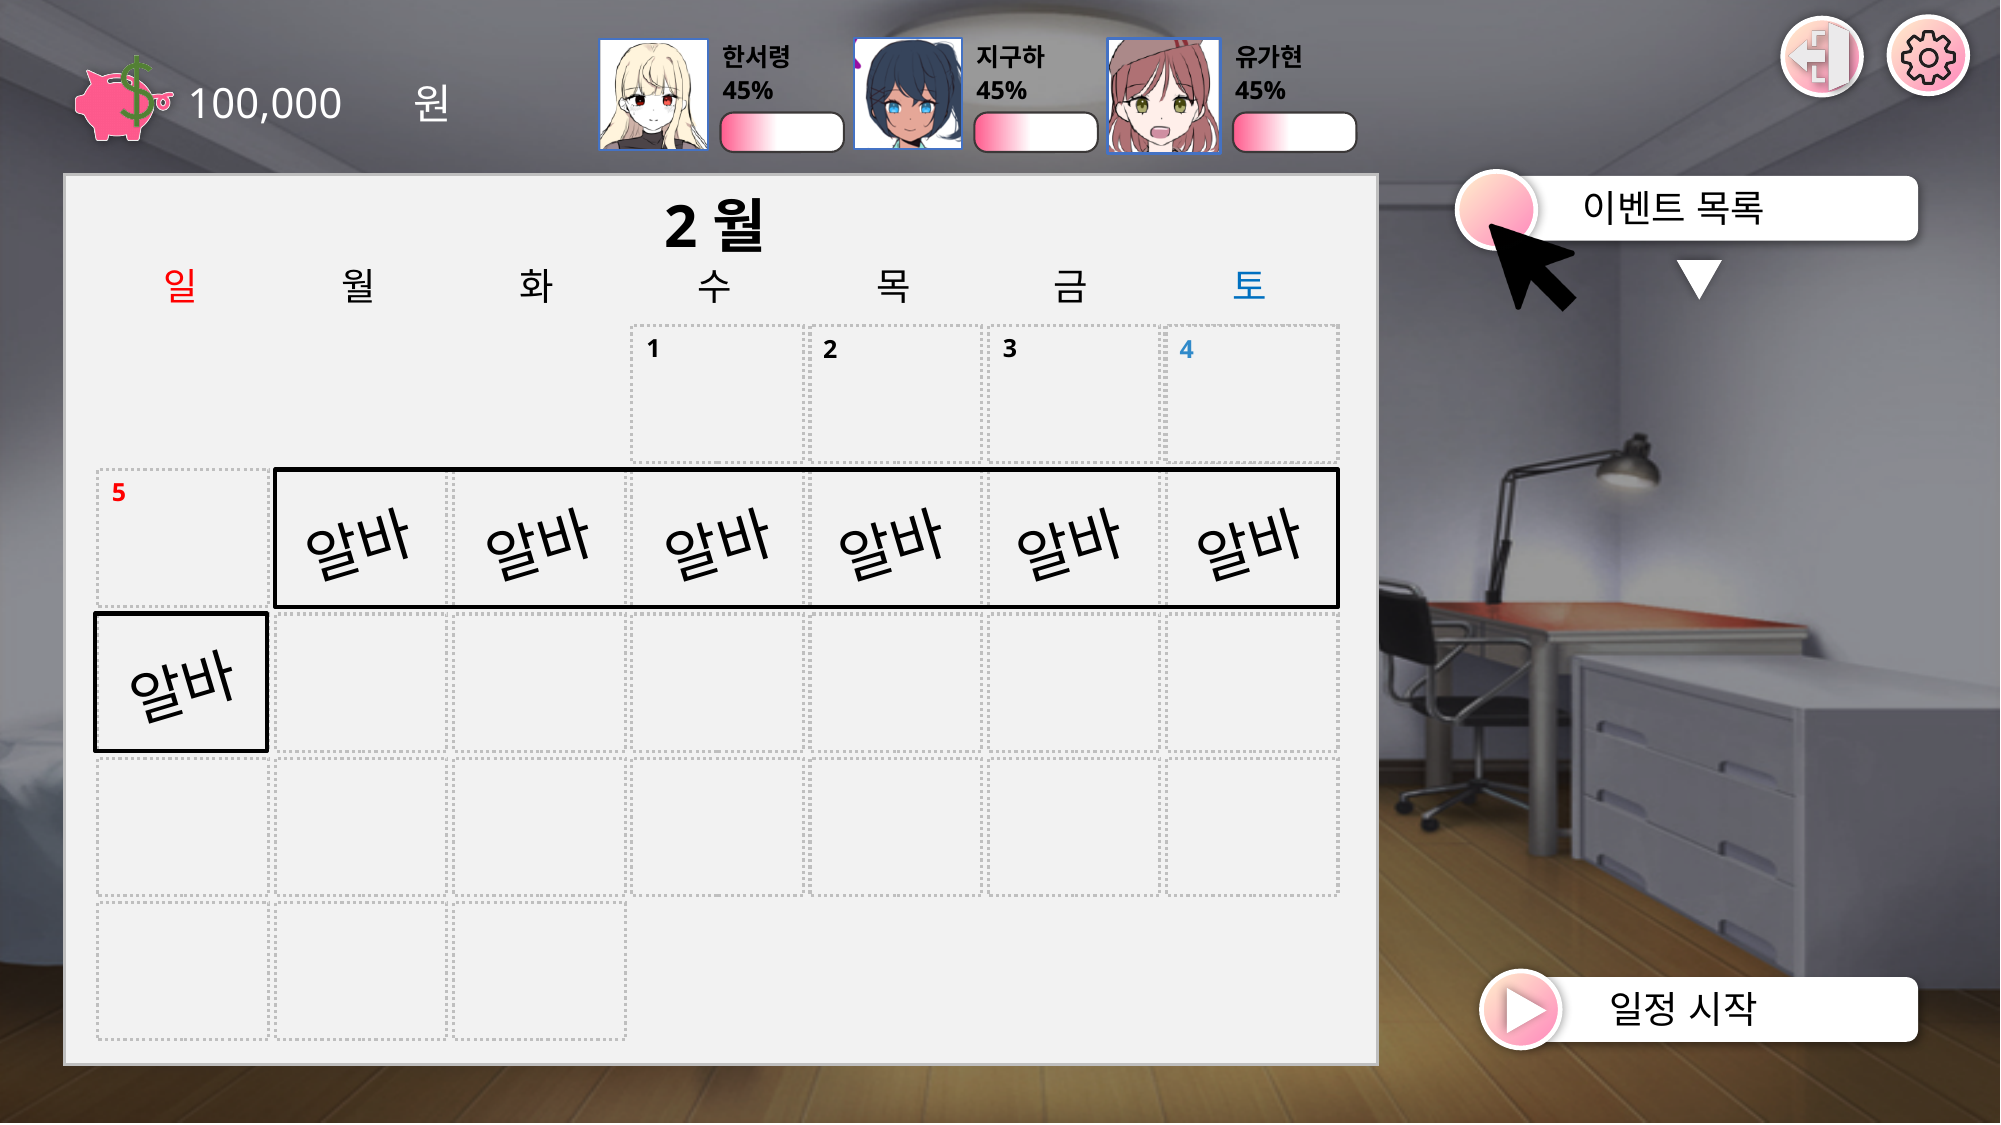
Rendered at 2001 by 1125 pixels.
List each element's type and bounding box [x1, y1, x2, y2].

text_box [600, 33, 844, 152]
text_box [1481, 970, 1561, 1048]
text_box [67, 51, 178, 158]
picture [0, 0, 2000, 1123]
text_box [1888, 16, 1968, 94]
text_box [854, 33, 1098, 152]
text_box [1108, 33, 1357, 152]
